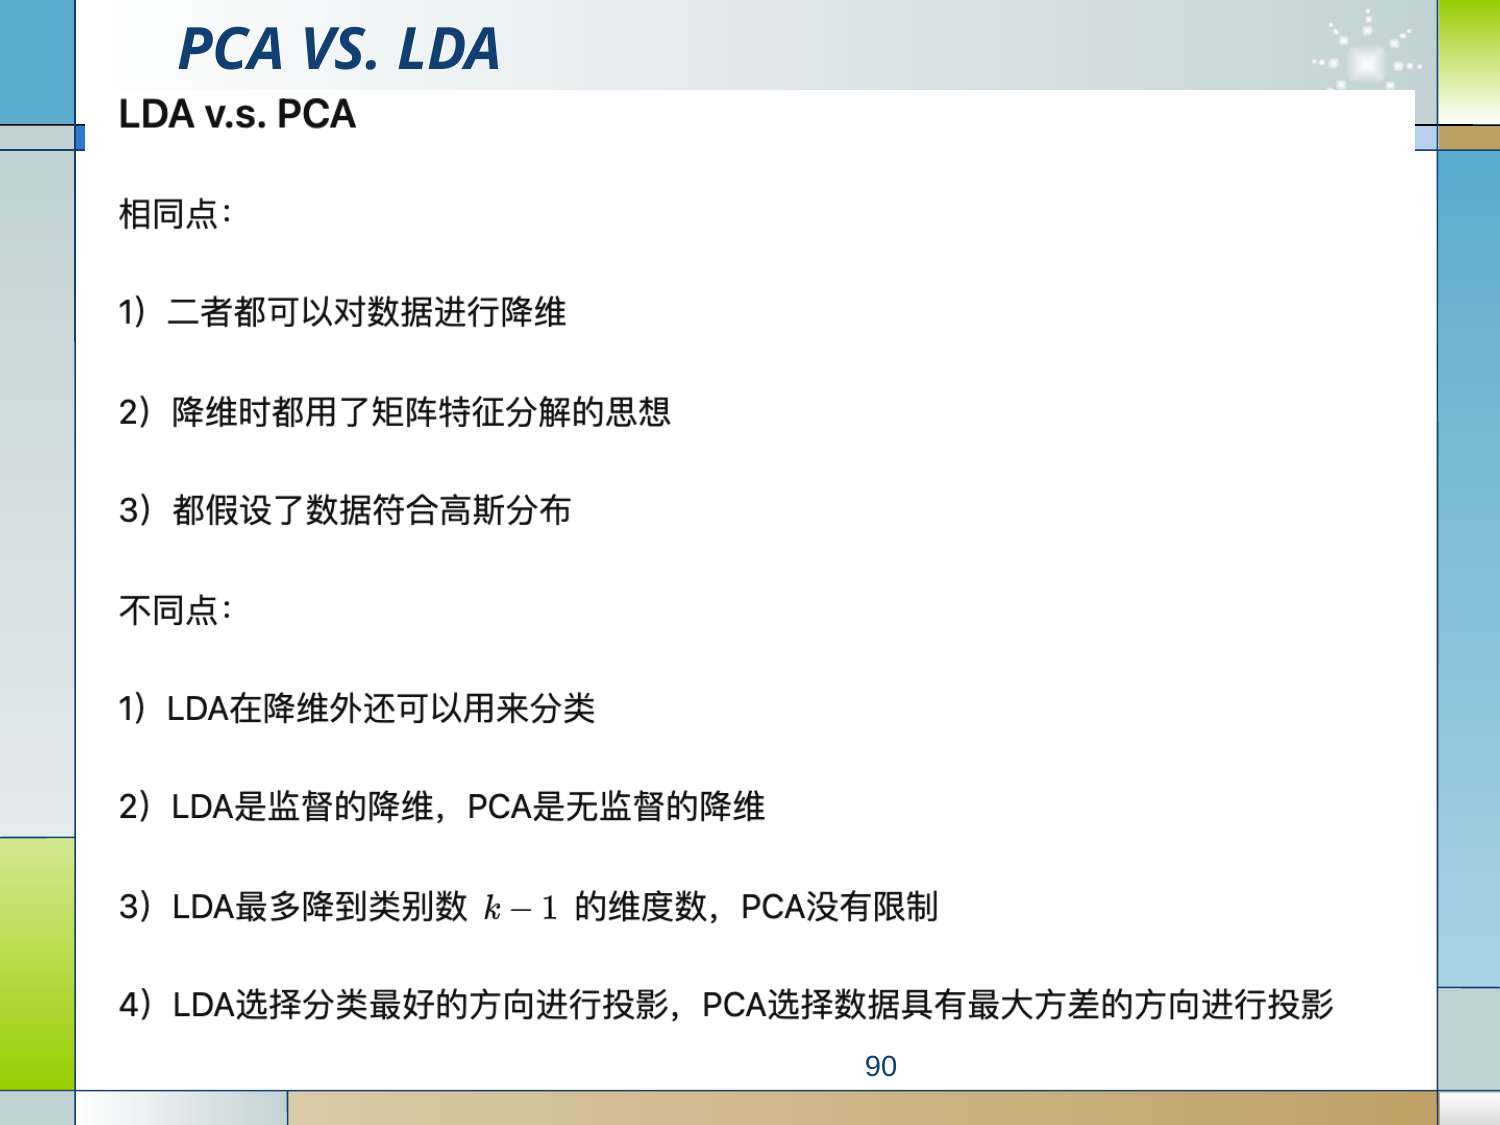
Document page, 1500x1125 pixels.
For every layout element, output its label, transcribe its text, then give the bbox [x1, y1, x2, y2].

picture [85, 90, 1415, 1035]
title PCA VS. LDA [162, 0, 1263, 89]
slide_number 90 [562, 1044, 913, 1081]
